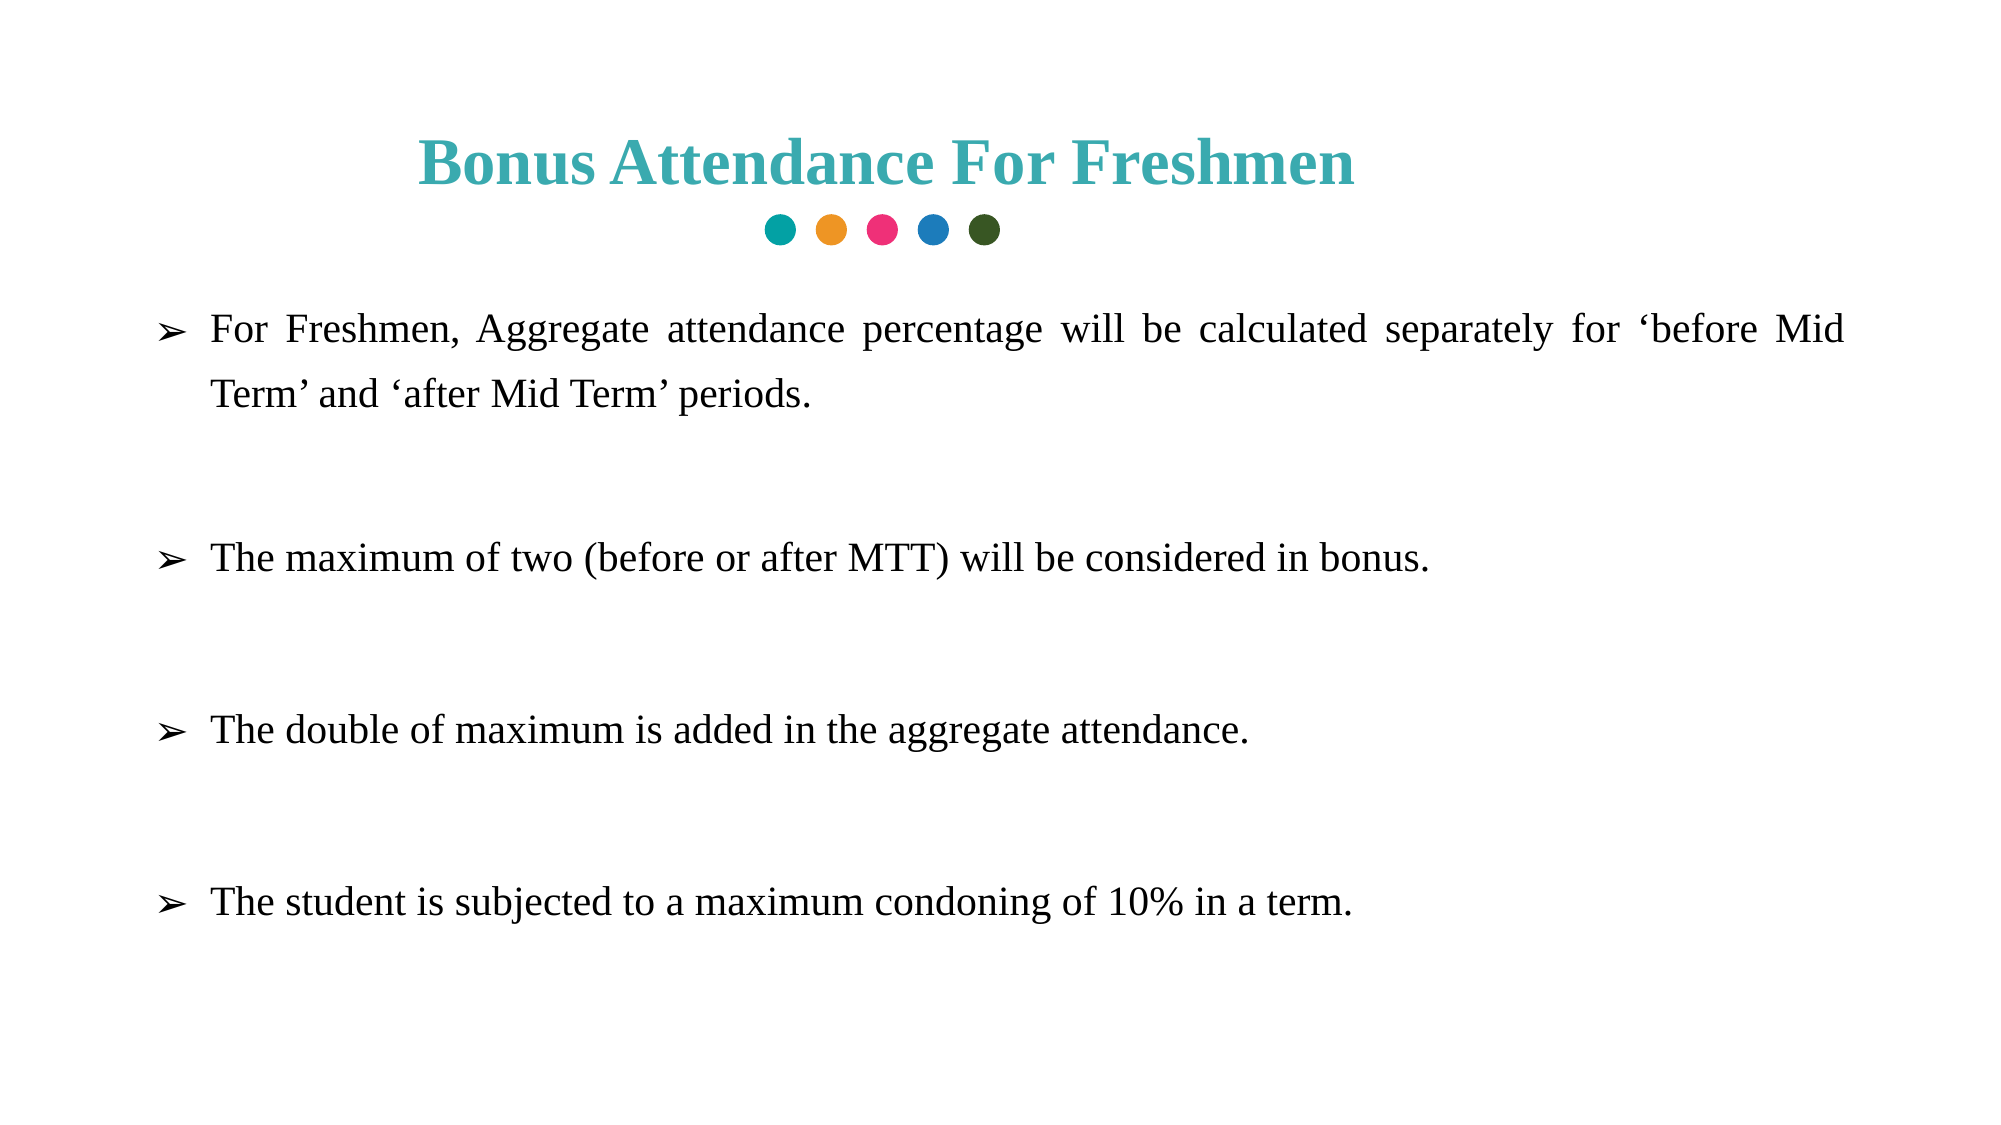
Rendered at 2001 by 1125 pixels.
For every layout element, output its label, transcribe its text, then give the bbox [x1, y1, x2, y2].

text_box Bonus Attendance For Freshmen [213, 113, 1561, 215]
text_box For Freshmen, Aggregate attendance percentage will be calculated separately for ‘before Mid Term’ and ‘after Mid Term’ periods. The maximum of two (before or after MTT) will be considered in bonus. The double of maximum is added in the aggregate attendance. The student is subjected to a maximum condoning of 10% in a term. [153, 278, 1847, 1125]
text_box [764, 214, 1001, 246]
